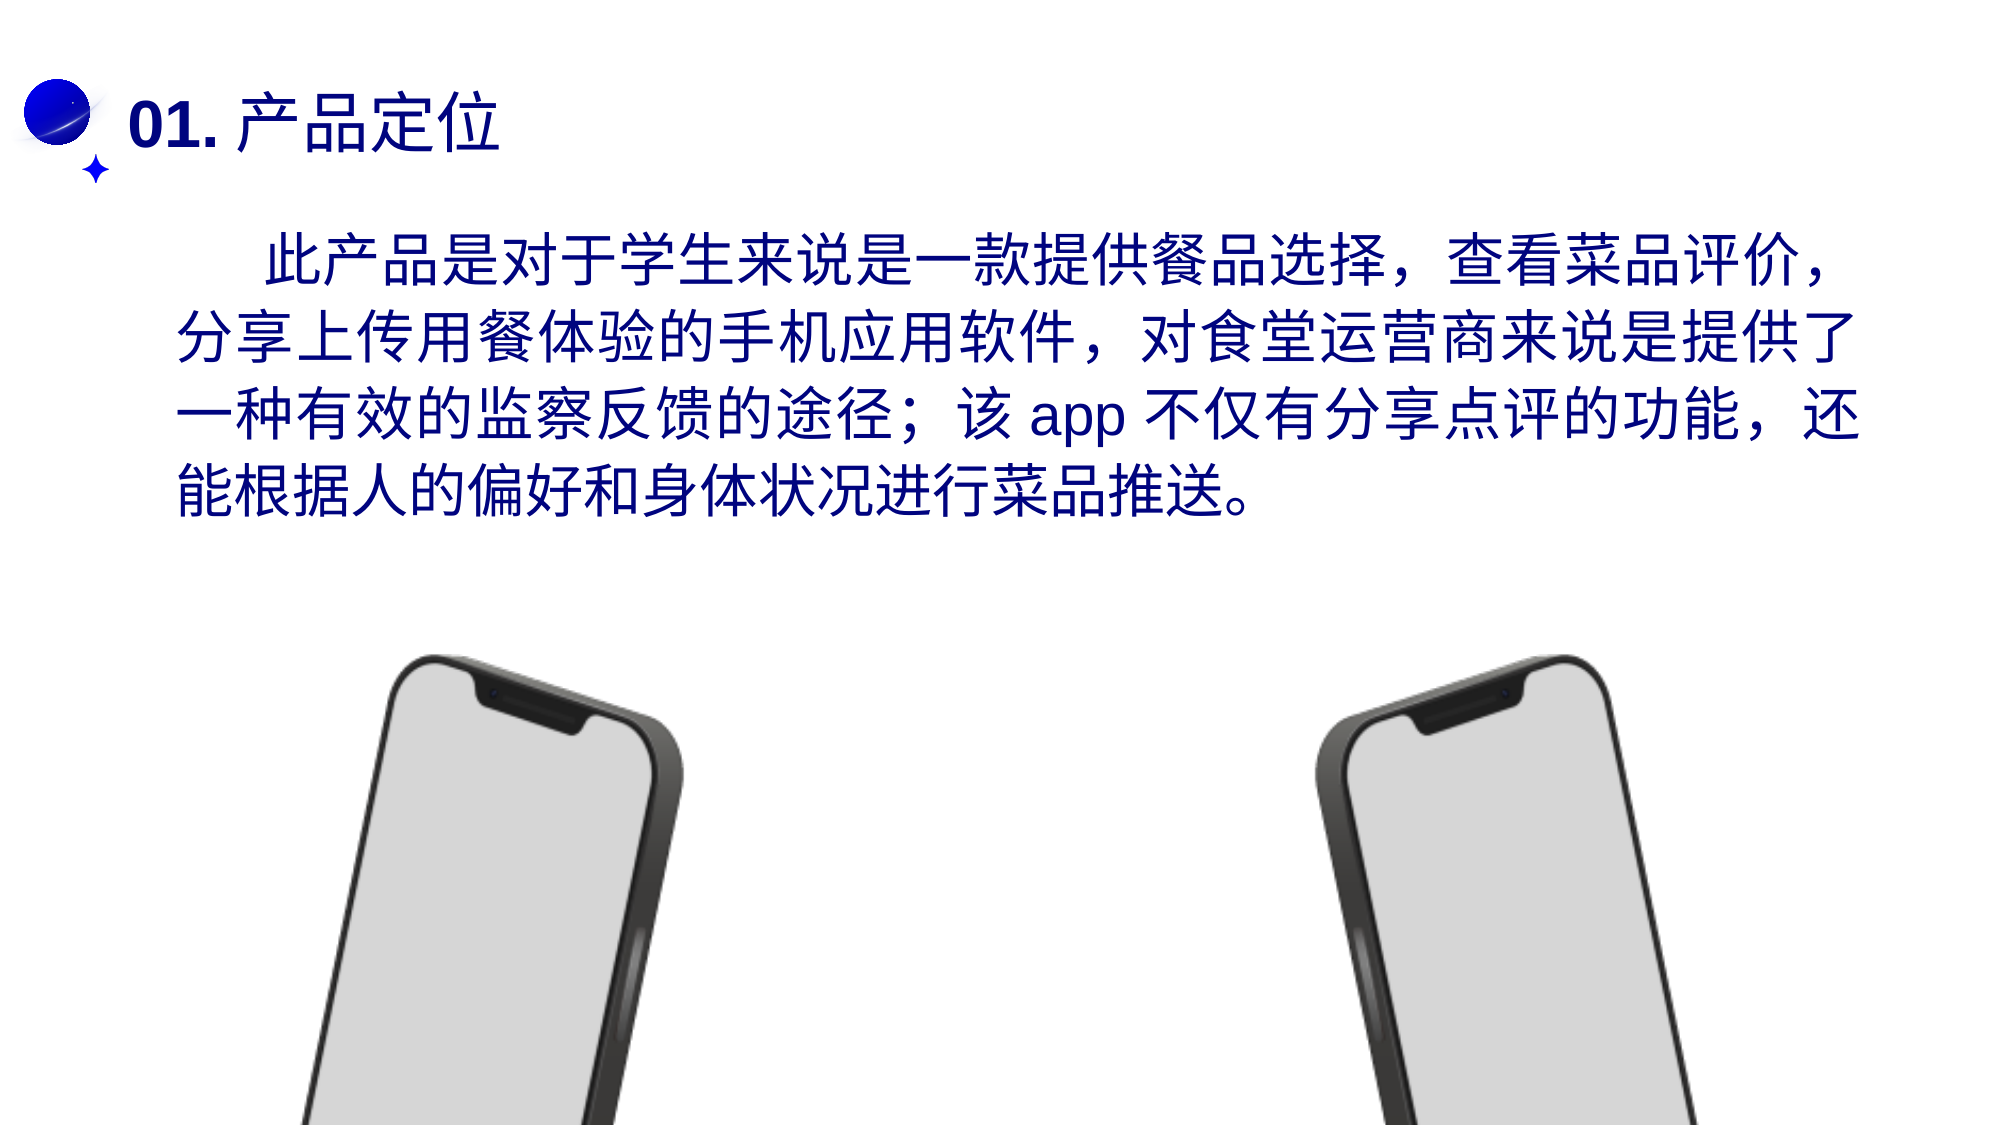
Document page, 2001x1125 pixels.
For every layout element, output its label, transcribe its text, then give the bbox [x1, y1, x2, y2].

picture [218, 476, 814, 1125]
list 01.产品定位 [112, 78, 996, 170]
text_box 此产品是对于学生来说是一款提供餐品选择，查看菜品评价，分享上传用餐体验的手机应用软件，对食堂运营商来说是提供了一种有效的监察反馈的途径；该app不仅有分享点评的功能，还能根据人的偏好和身体状况进行菜品推送。 [160, 208, 1876, 532]
picture [1186, 476, 1782, 1125]
picture [82, 154, 109, 183]
